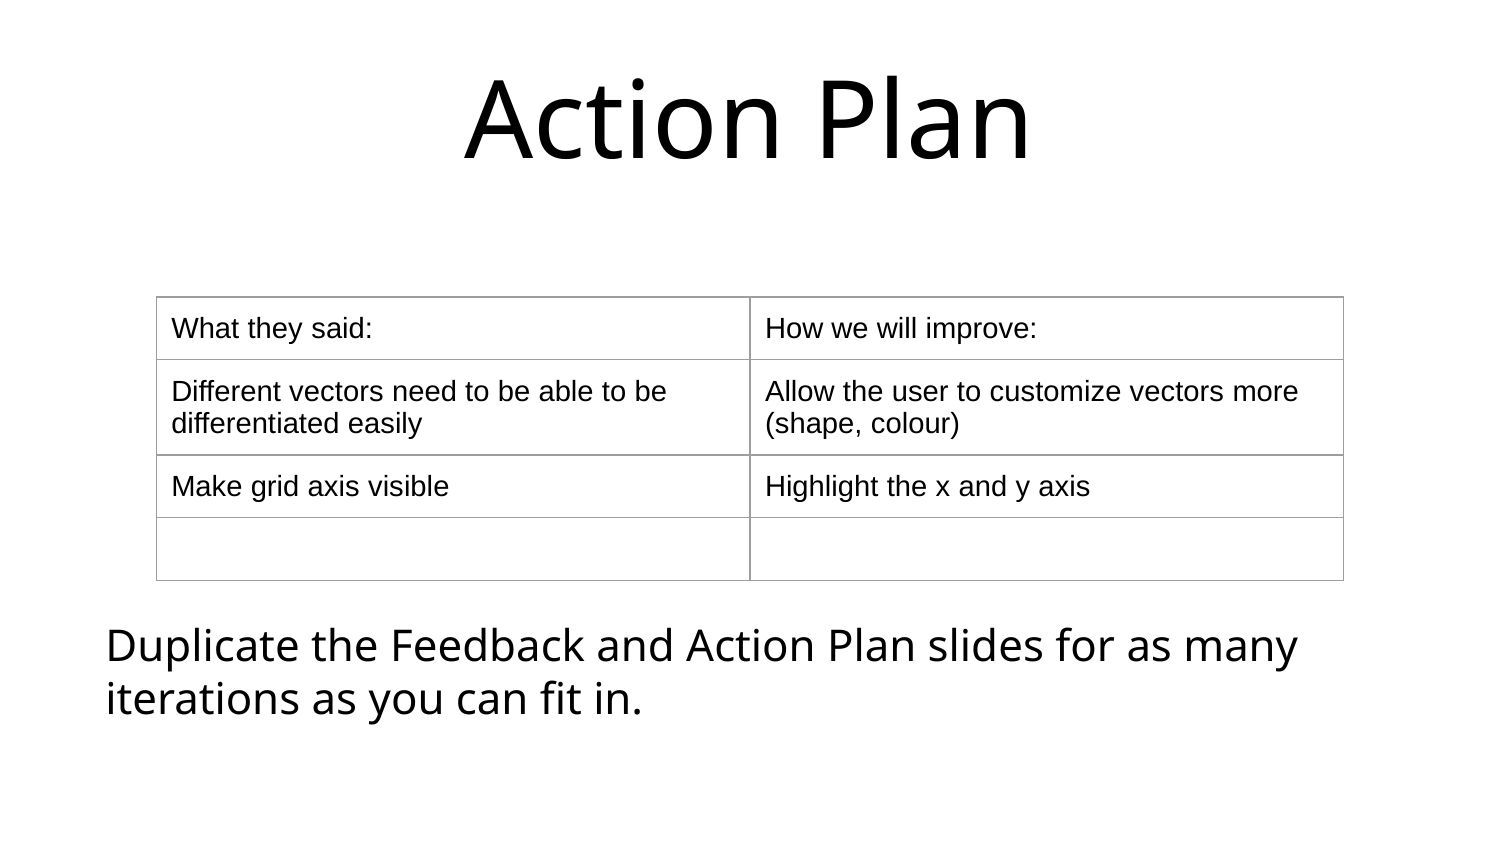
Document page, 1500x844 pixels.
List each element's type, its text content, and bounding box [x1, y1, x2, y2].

table_header How we will improve: [751, 298, 1343, 359]
table_cell Highlight the x and y axis [751, 456, 1343, 517]
list Duplicate the Feedback and Action Plan slides for as many iterations as you can fit in. [99, 573, 1391, 768]
title Action Plan [109, 21, 1391, 209]
table_cell [157, 518, 749, 580]
table_cell [751, 518, 1343, 580]
table_header What they said: [157, 298, 749, 359]
table_cell Make grid axis visible [157, 456, 749, 517]
table_cell Different vectors need to be able to be differentiated easily [157, 360, 749, 454]
table_cell Allow the user to customize vectors more (shape, colour) [751, 360, 1343, 454]
